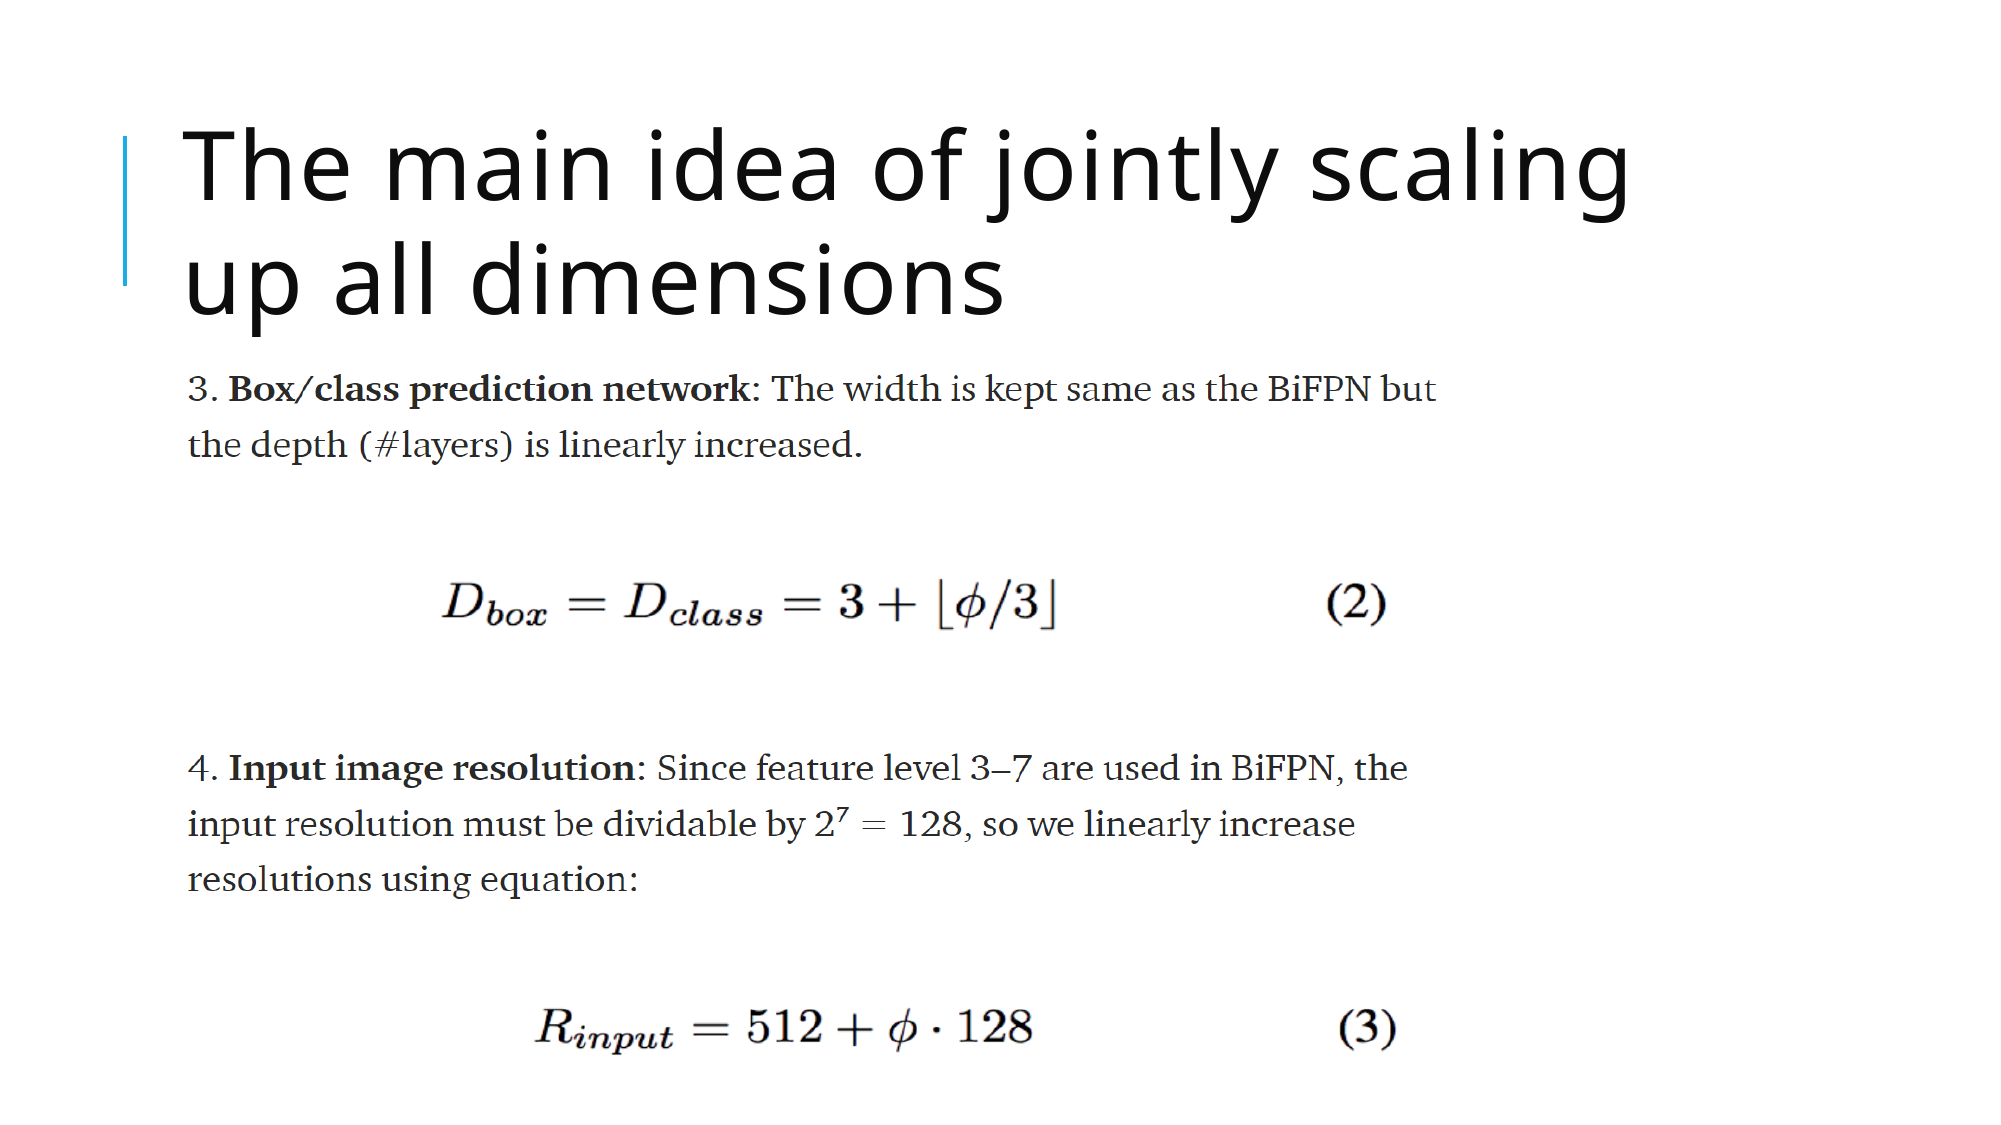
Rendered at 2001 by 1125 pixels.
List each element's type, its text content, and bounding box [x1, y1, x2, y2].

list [148, 341, 1493, 1125]
title The main idea of jointly scaling up all dimensions [168, 96, 1763, 342]
